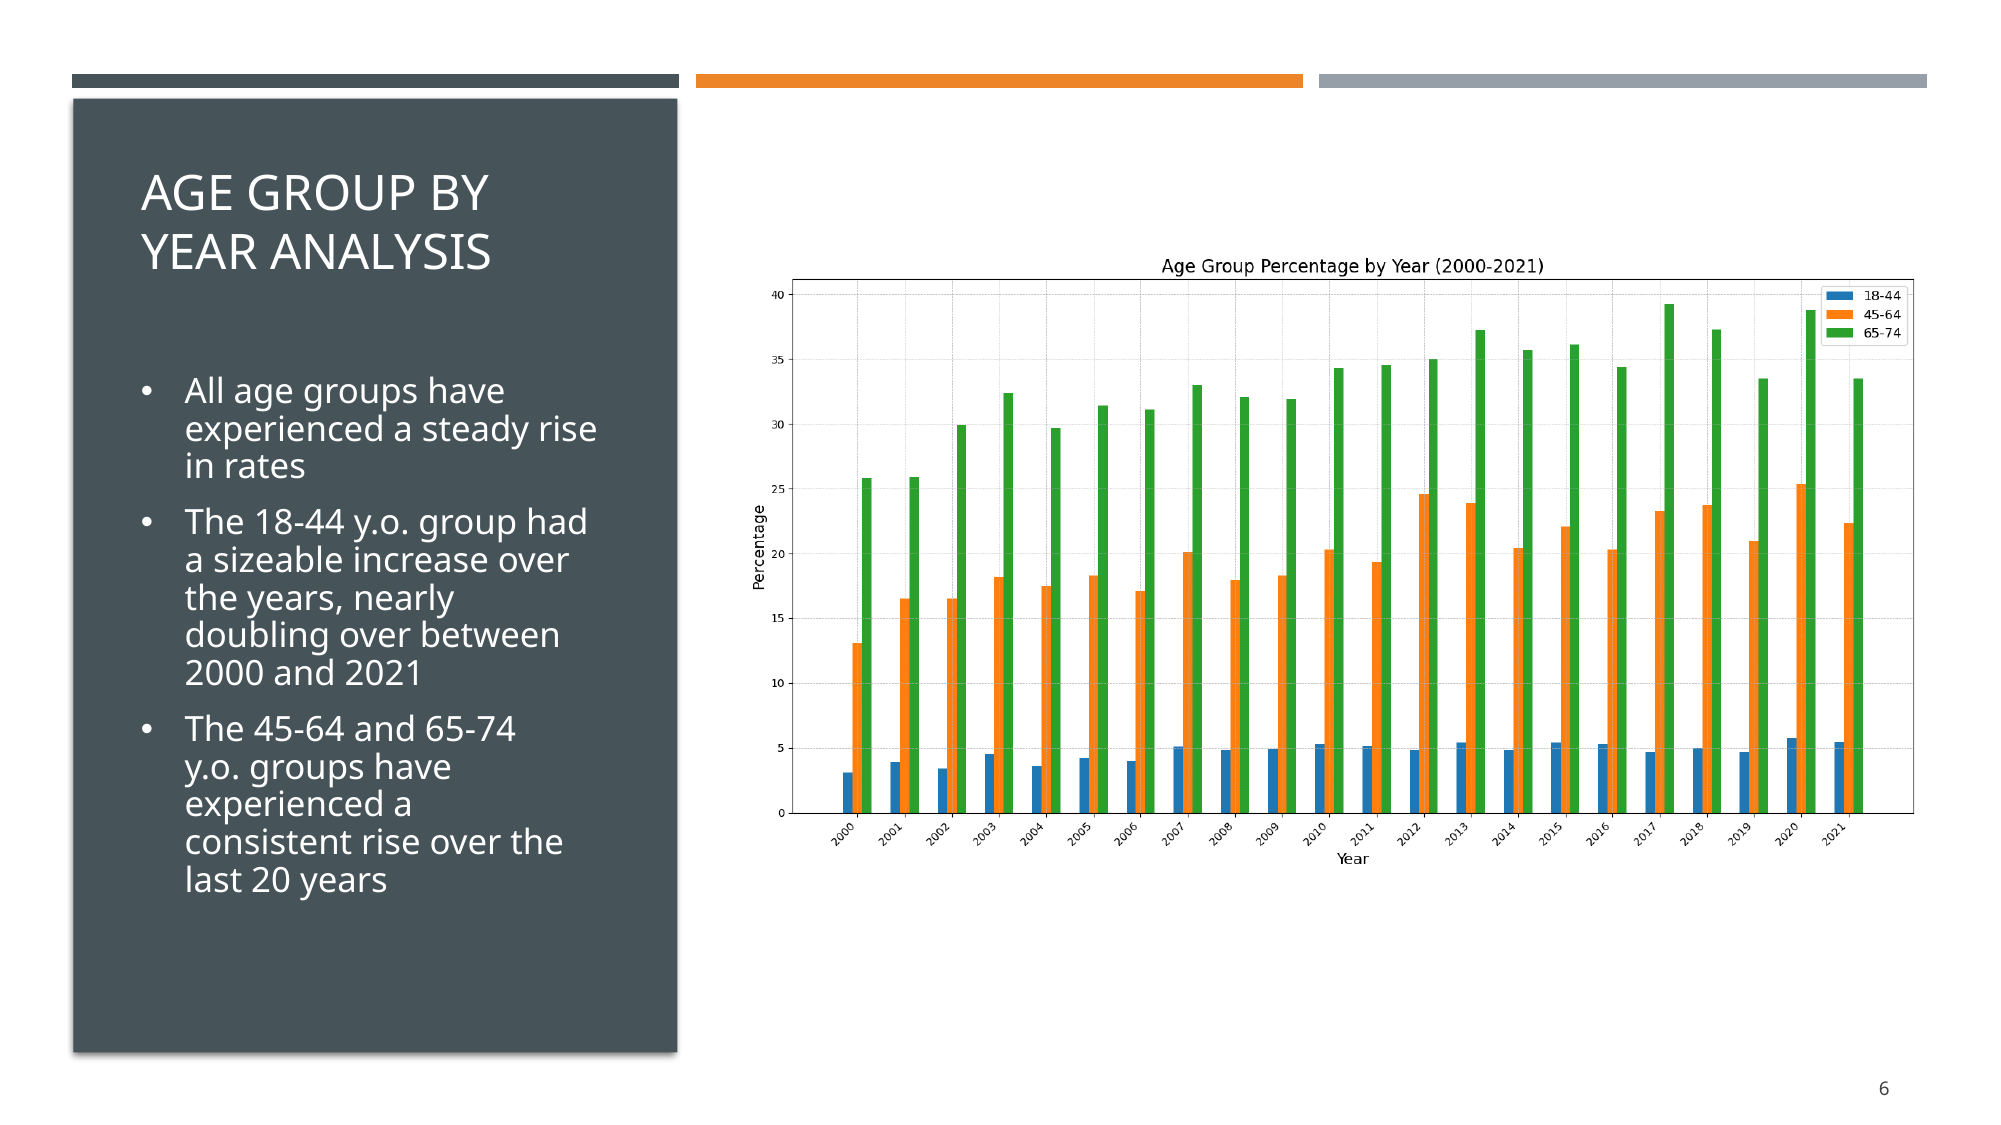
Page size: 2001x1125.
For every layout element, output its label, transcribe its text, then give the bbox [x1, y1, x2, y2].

slide_number 6 [1732, 1059, 1905, 1120]
text_box All age groups have experienced a steady rise in rates The 18-44 y.o. group had a sizeable increase over the years, nearly doubling over between 2000 and 2021 The 45-64 and 65-74 y.o. groups have experienced a consistent rise over the last 20 years [125, 366, 624, 913]
picture [743, 249, 1922, 875]
title Age group by year analysis [125, 153, 624, 287]
